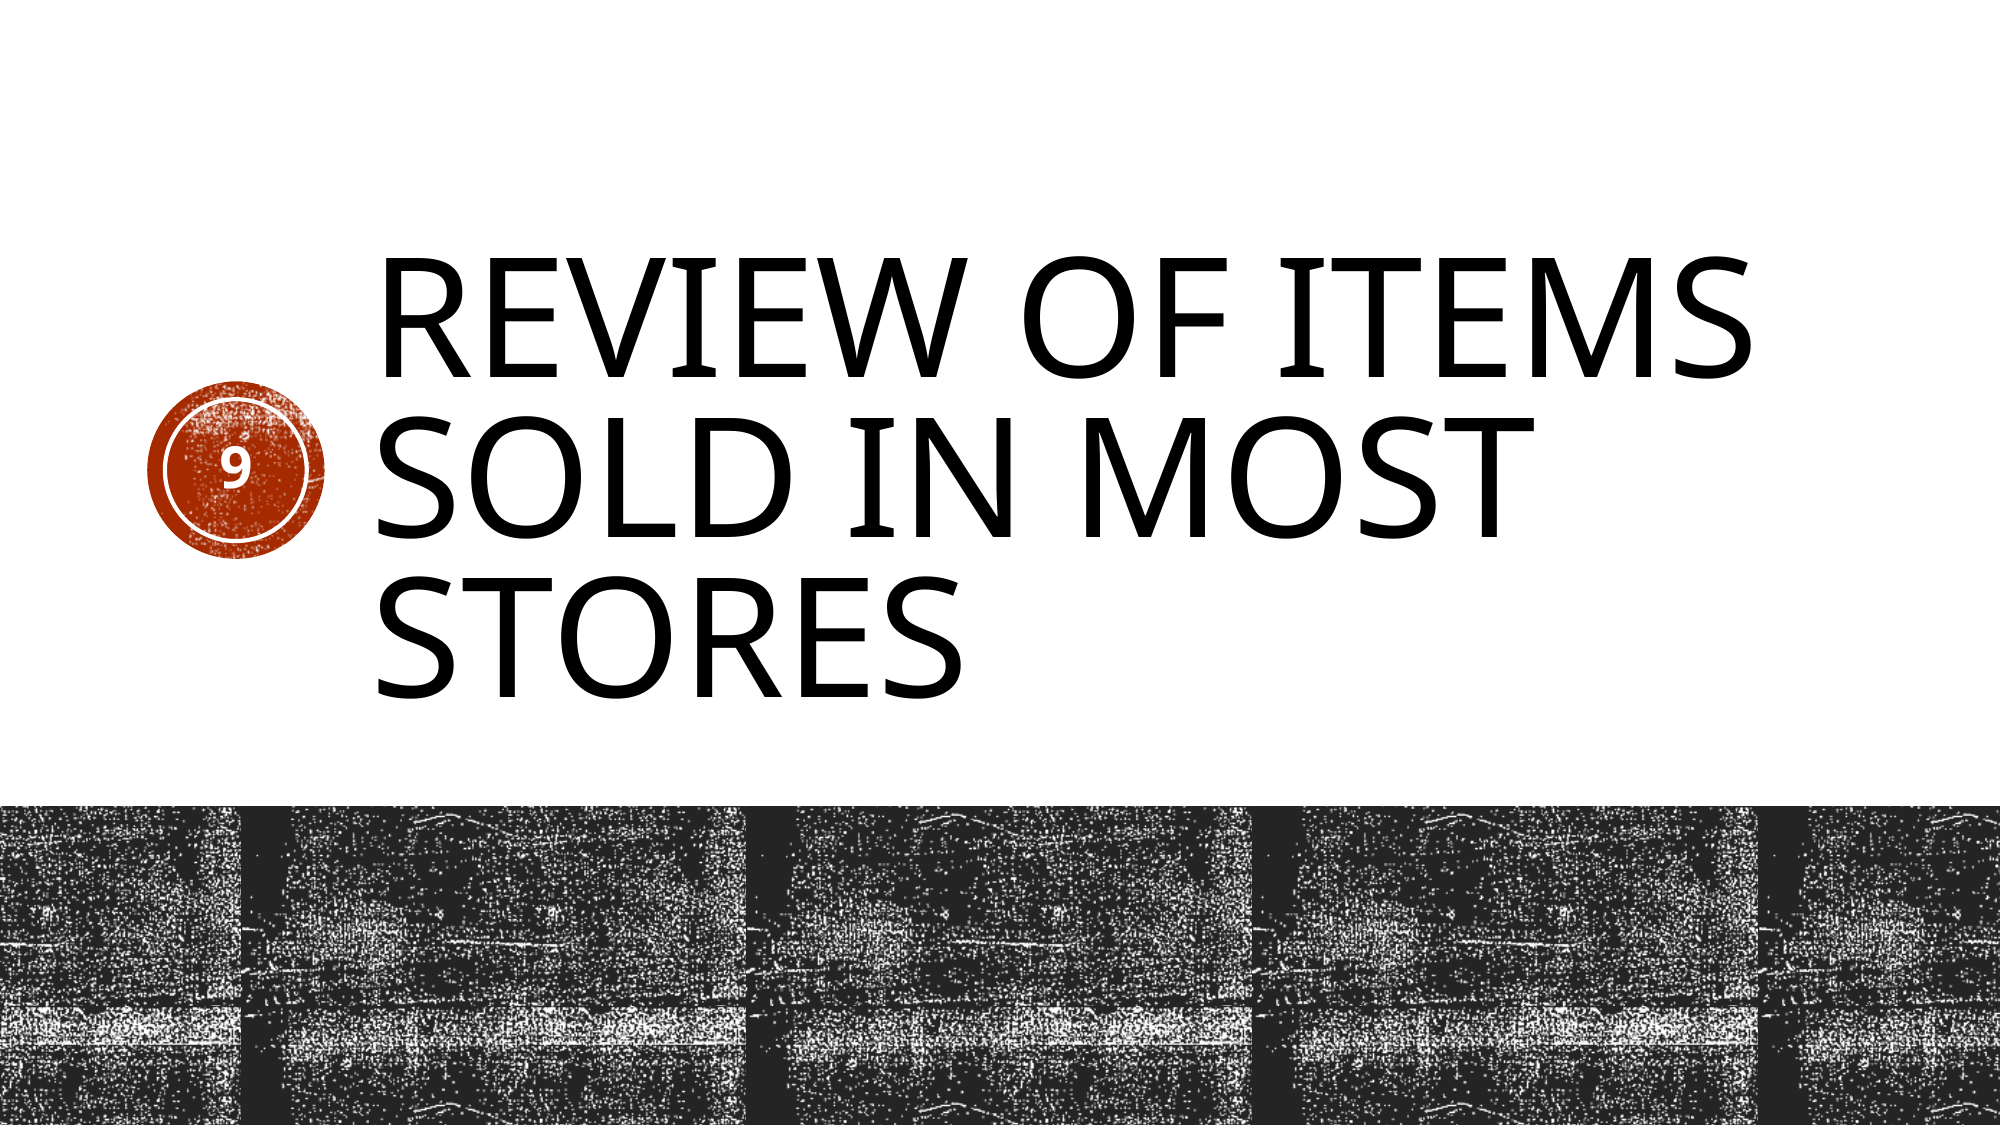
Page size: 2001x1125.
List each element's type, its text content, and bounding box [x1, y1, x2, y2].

title Review of items sold in most stores [355, 201, 1878, 779]
slide_number 9 [138, 411, 334, 530]
